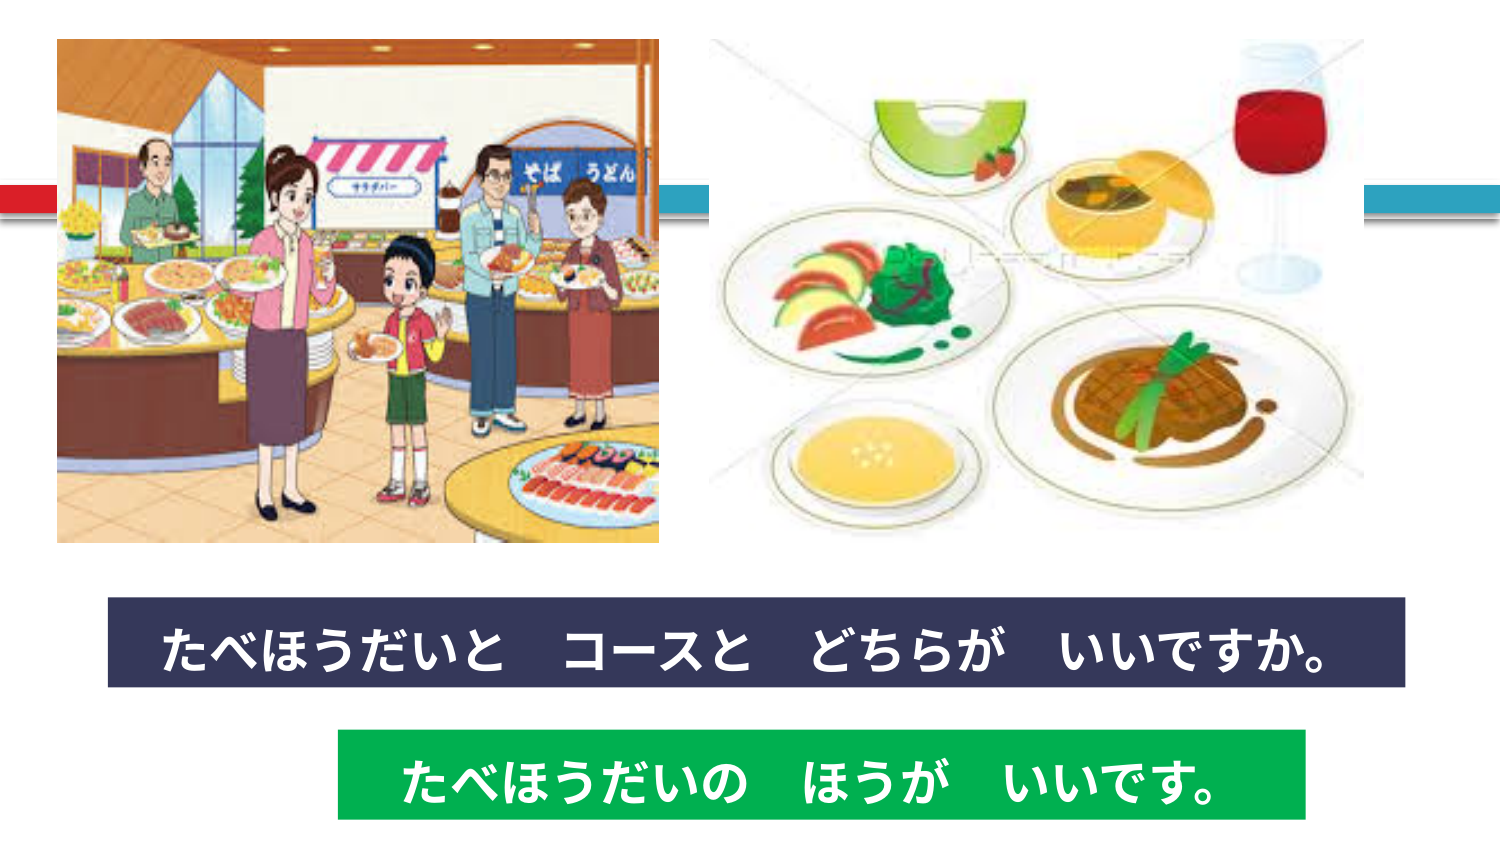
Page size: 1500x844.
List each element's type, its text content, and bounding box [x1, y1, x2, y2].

picture [57, 39, 660, 544]
picture [708, 39, 1364, 544]
text_box たべほうだいの ほうが いいです。 [337, 729, 1306, 820]
title たべほうだいと コースと どちらが いいですか。 [107, 597, 1406, 688]
